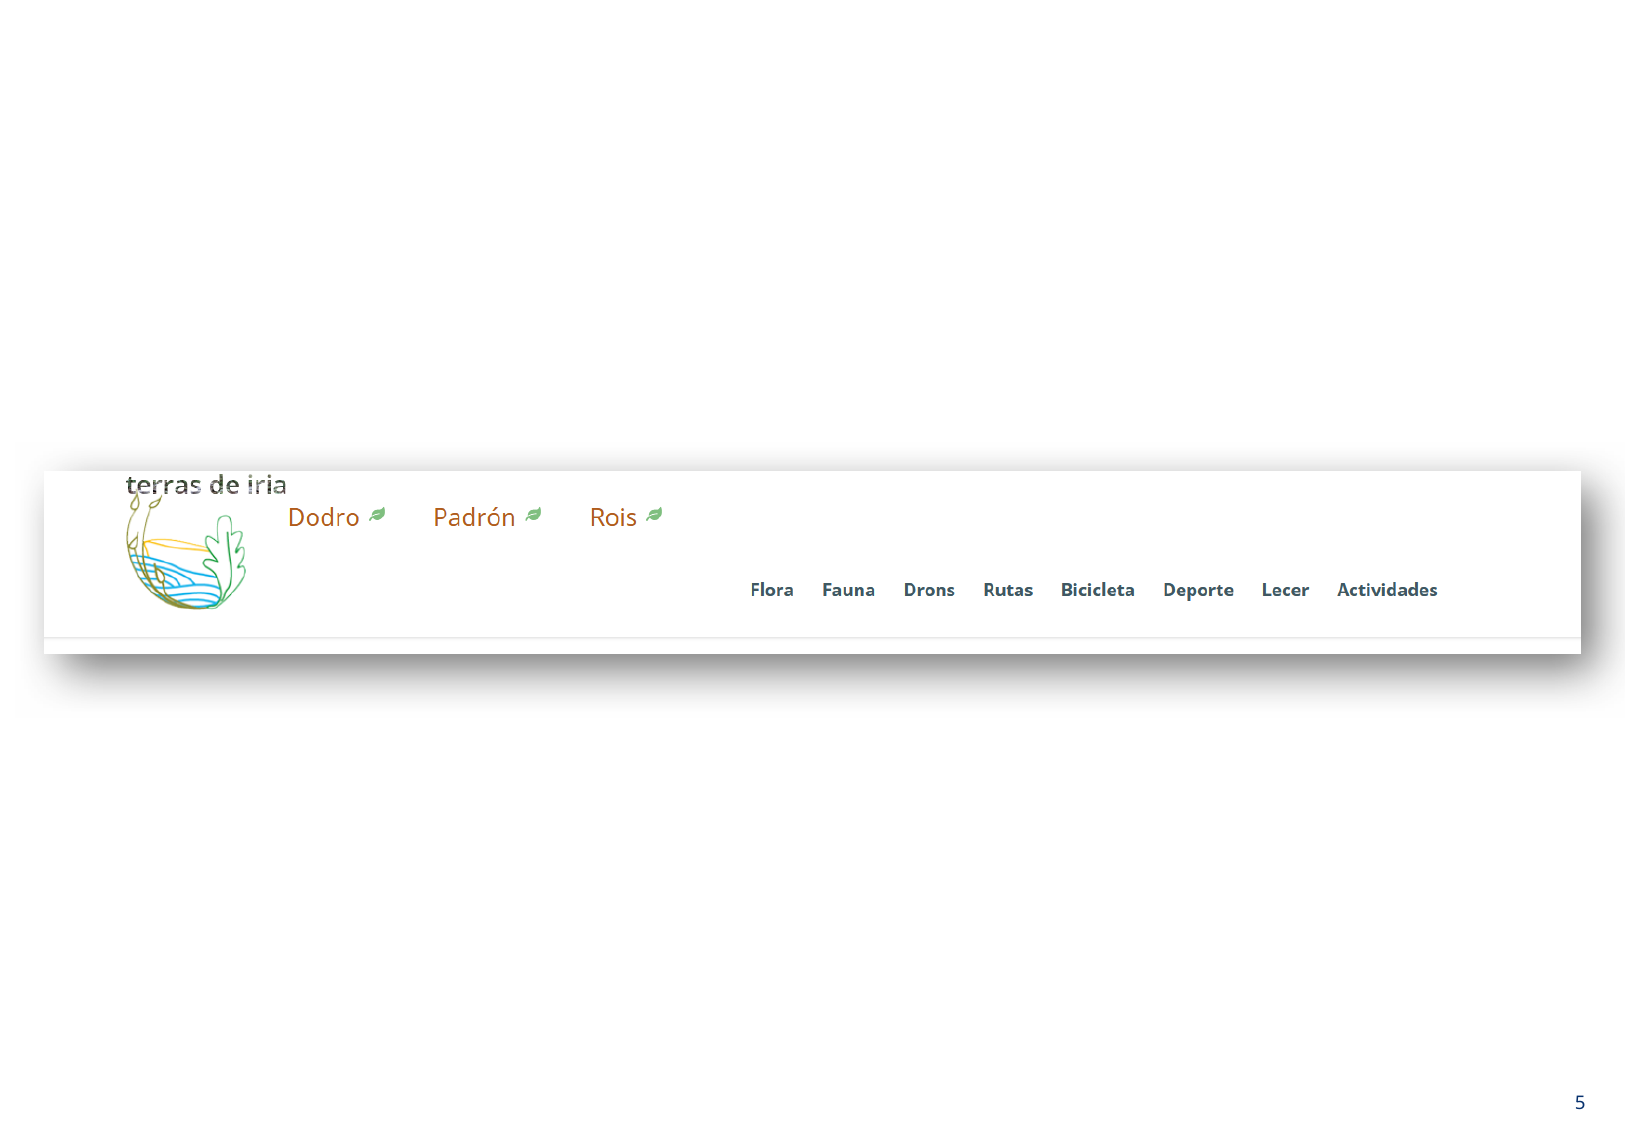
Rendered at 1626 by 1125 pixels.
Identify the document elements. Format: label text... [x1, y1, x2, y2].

slide_number 5 [1550, 1088, 1611, 1120]
picture [44, 471, 1581, 654]
